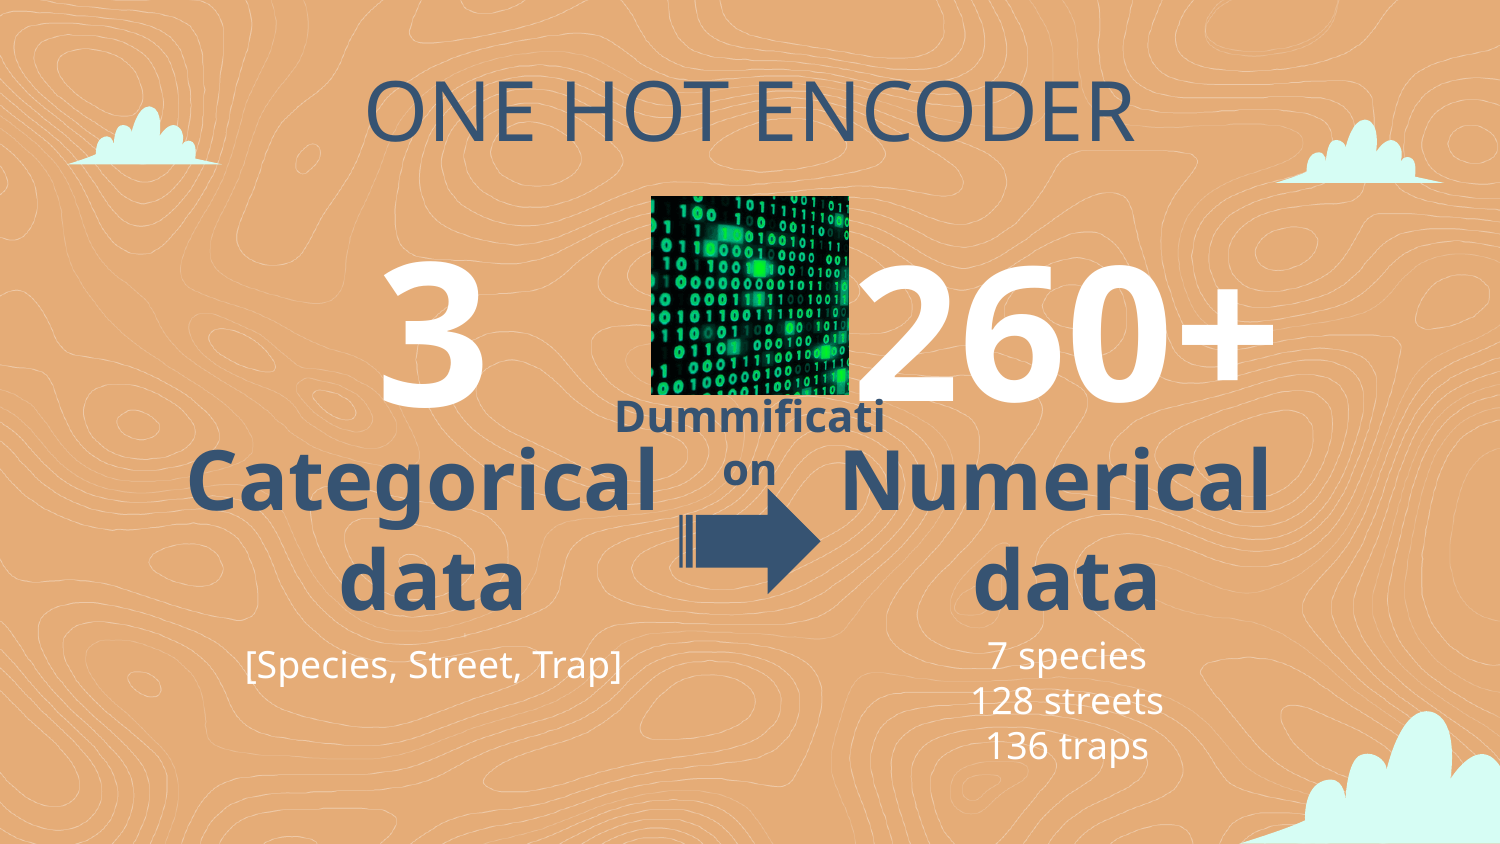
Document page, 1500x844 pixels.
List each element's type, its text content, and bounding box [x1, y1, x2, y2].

text_box [685, 514, 693, 568]
subtitle 7 species 128 streets 136 traps [800, 612, 1334, 832]
title 260+ [853, 227, 1384, 426]
title ONE HOT ENCODER [117, 71, 1383, 146]
title Categorical data [117, 423, 750, 632]
title 3 [117, 227, 645, 423]
title Dummification [595, 394, 905, 489]
title Numerical data [750, 426, 1384, 632]
text_box [695, 489, 821, 595]
picture [650, 196, 849, 395]
text_box [679, 514, 683, 568]
subtitle [Species, Street, Trap] [152, 612, 715, 715]
